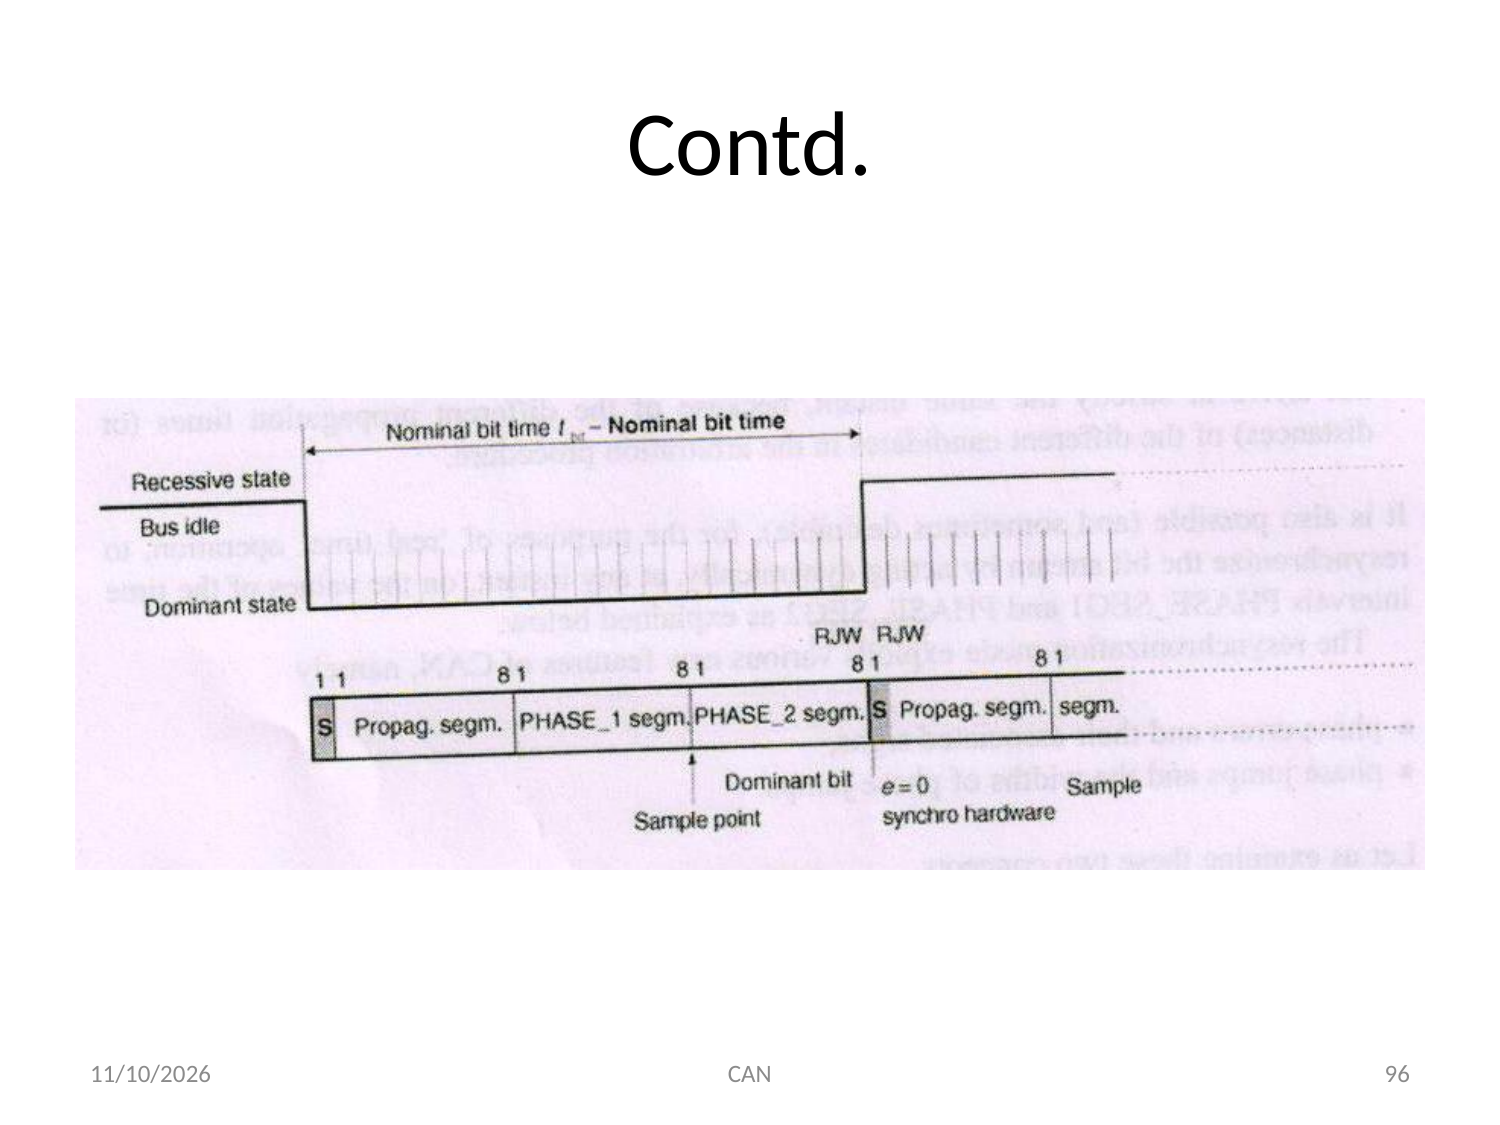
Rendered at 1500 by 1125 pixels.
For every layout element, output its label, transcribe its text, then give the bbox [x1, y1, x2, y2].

title Contd. [75, 45, 1425, 233]
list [74, 397, 1426, 870]
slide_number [75, 1042, 425, 1103]
slide_number 96 [1074, 1042, 1425, 1103]
footer CAN [512, 1042, 988, 1103]
